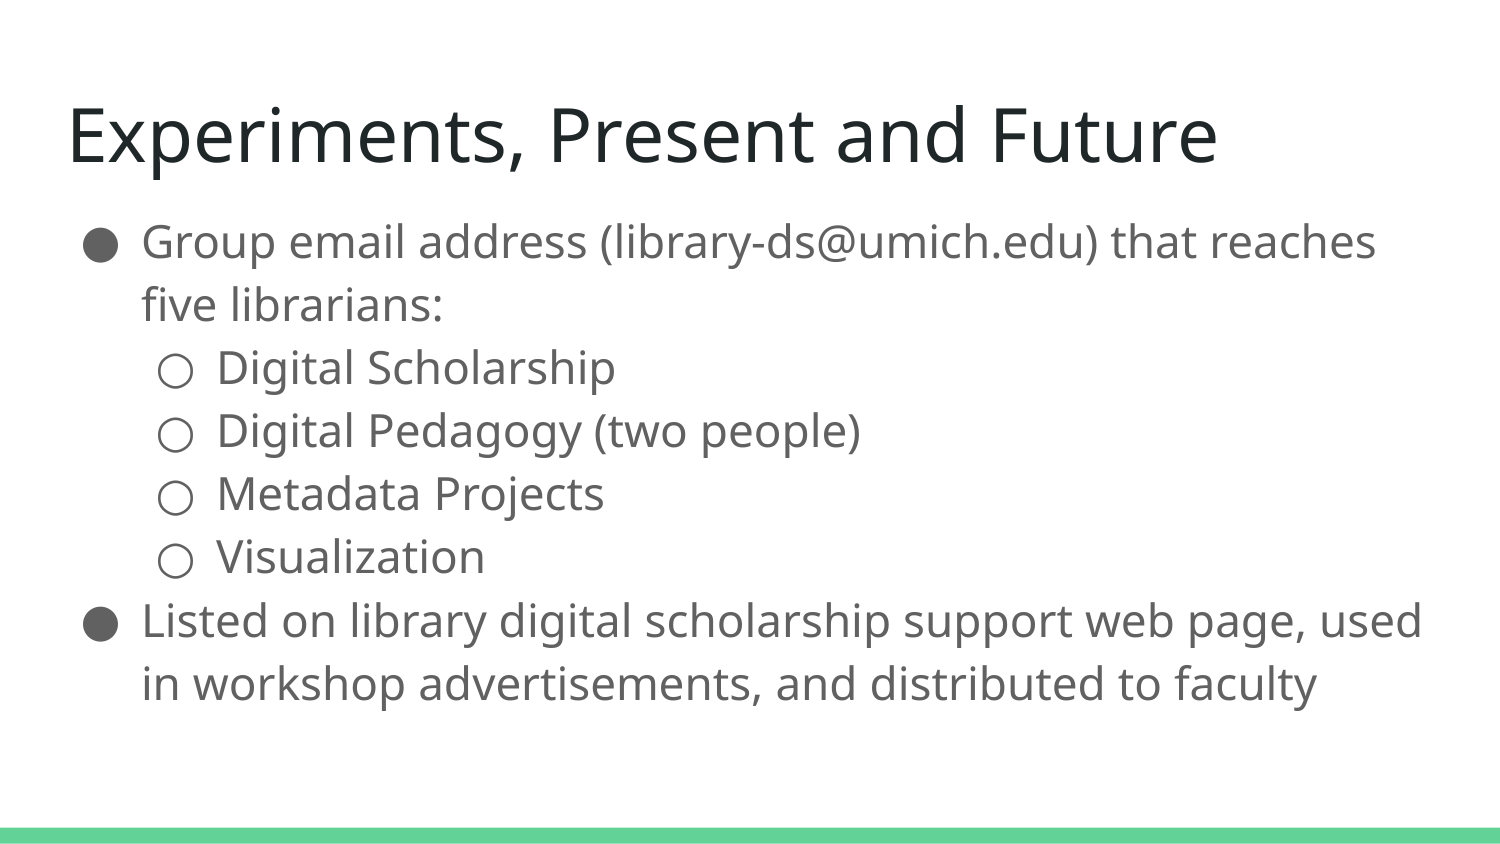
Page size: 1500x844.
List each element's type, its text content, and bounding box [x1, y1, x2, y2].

list Group email address (library-ds@umich.edu) that reaches five librarians: Digital Scholarship Digital Pedagogy (two people) Metadata Projects Visualization Listed on library digital scholarship support web page, used in workshop advertisements, and distributed to faculty [51, 189, 1449, 750]
title Experiments, Present and Future [51, 72, 1449, 167]
